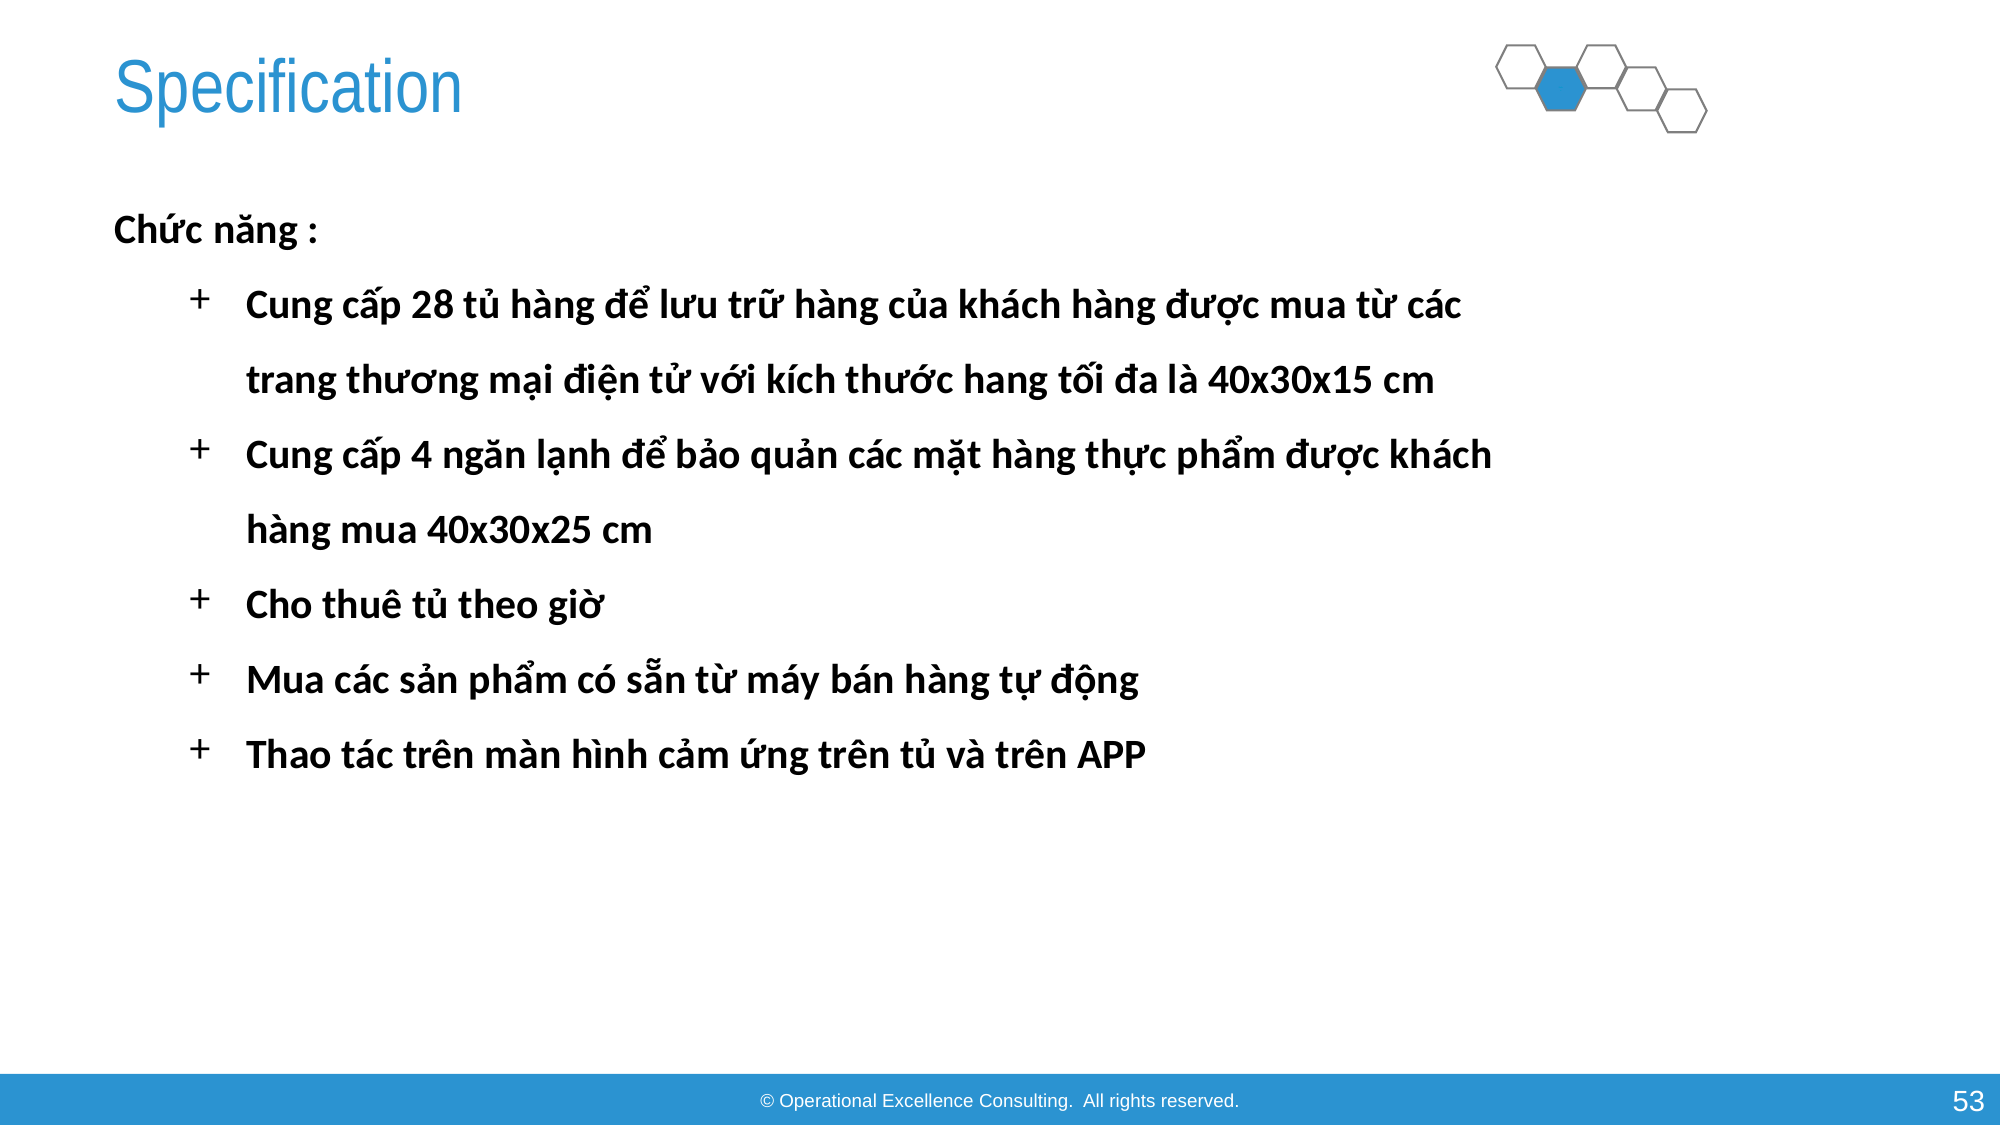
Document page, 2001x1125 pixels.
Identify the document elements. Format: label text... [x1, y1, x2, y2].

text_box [1496, 45, 1707, 133]
title Specification [99, 29, 1900, 148]
text_box Chức năng : Cung cấp 28 tủ hàng để lưu trữ hàng của khách hàng được mua từ các trang thương mại điện tử với kích thước hang tối đa là 40x30x15 cm Cung cấp 4 ngăn lạnh để bảo quản các mặt hàng thực phẩm được khách hàng mua 40x30x25 cm Cho thuê tủ theo giờ Mua các sản phẩm có sẵn từ máy bán hàng tự động Thao tác trên màn hình cảm ứng trên tủ và trên APP [99, 169, 1534, 860]
